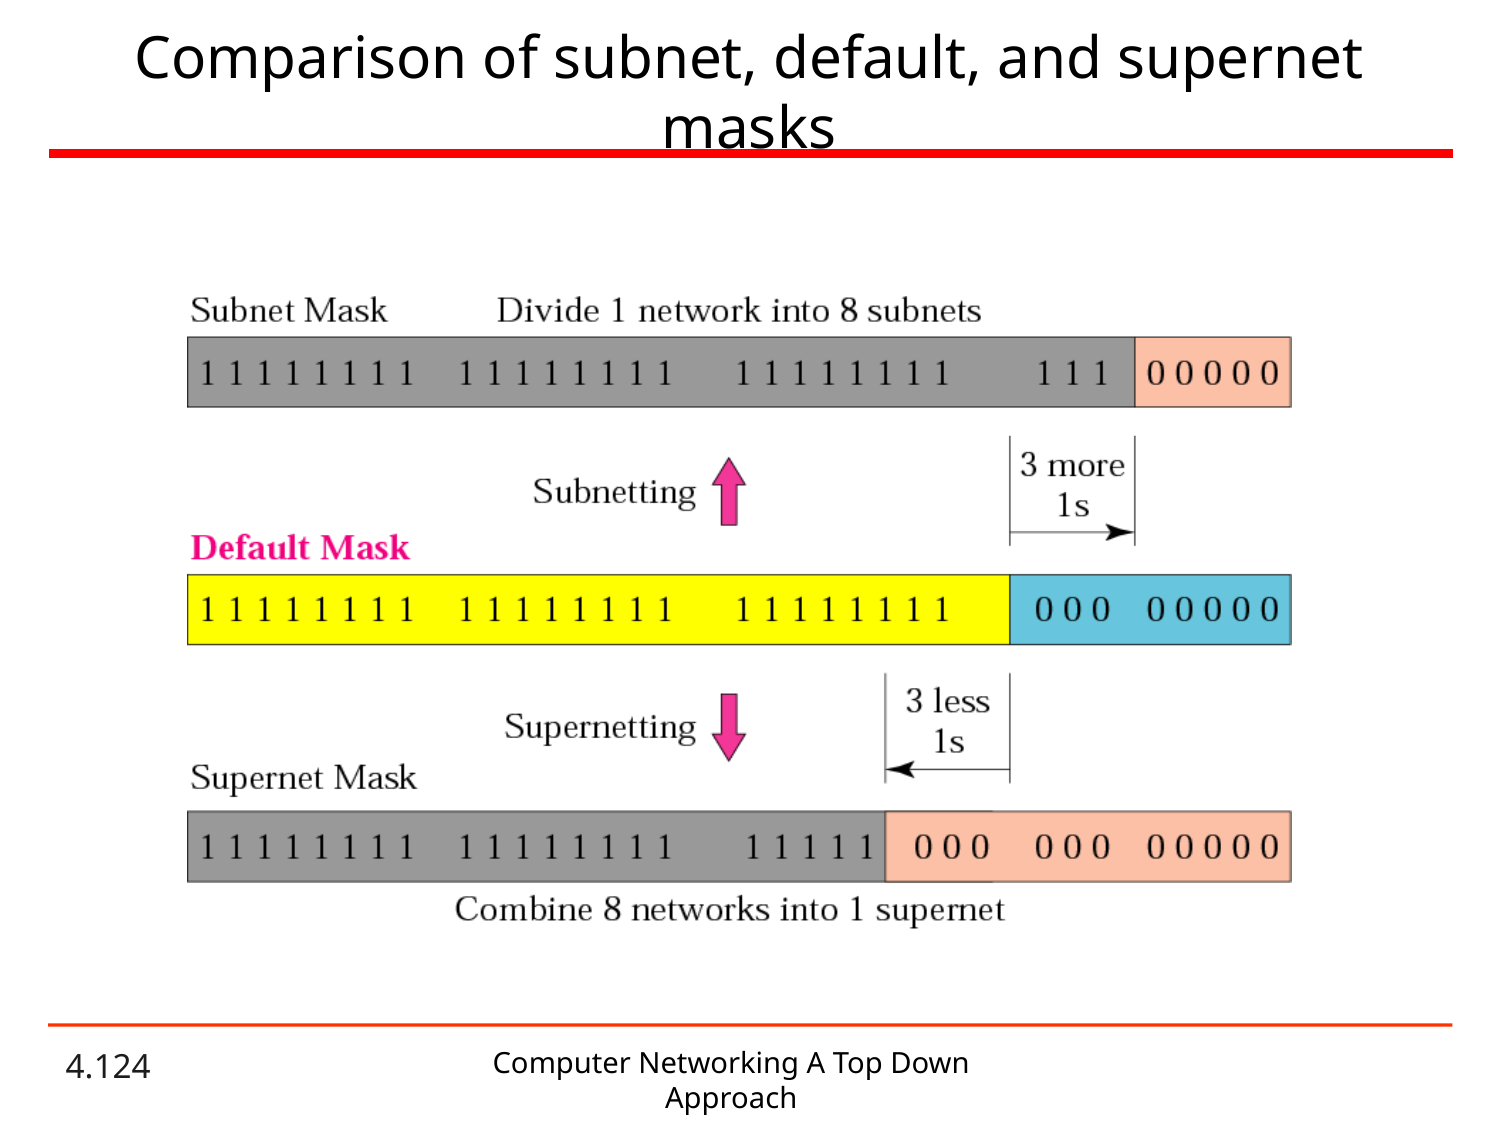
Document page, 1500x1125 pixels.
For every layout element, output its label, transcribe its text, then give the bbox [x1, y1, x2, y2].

picture [187, 291, 1292, 931]
title Comparison of subnet, default, and supernet masks [55, 37, 1443, 143]
